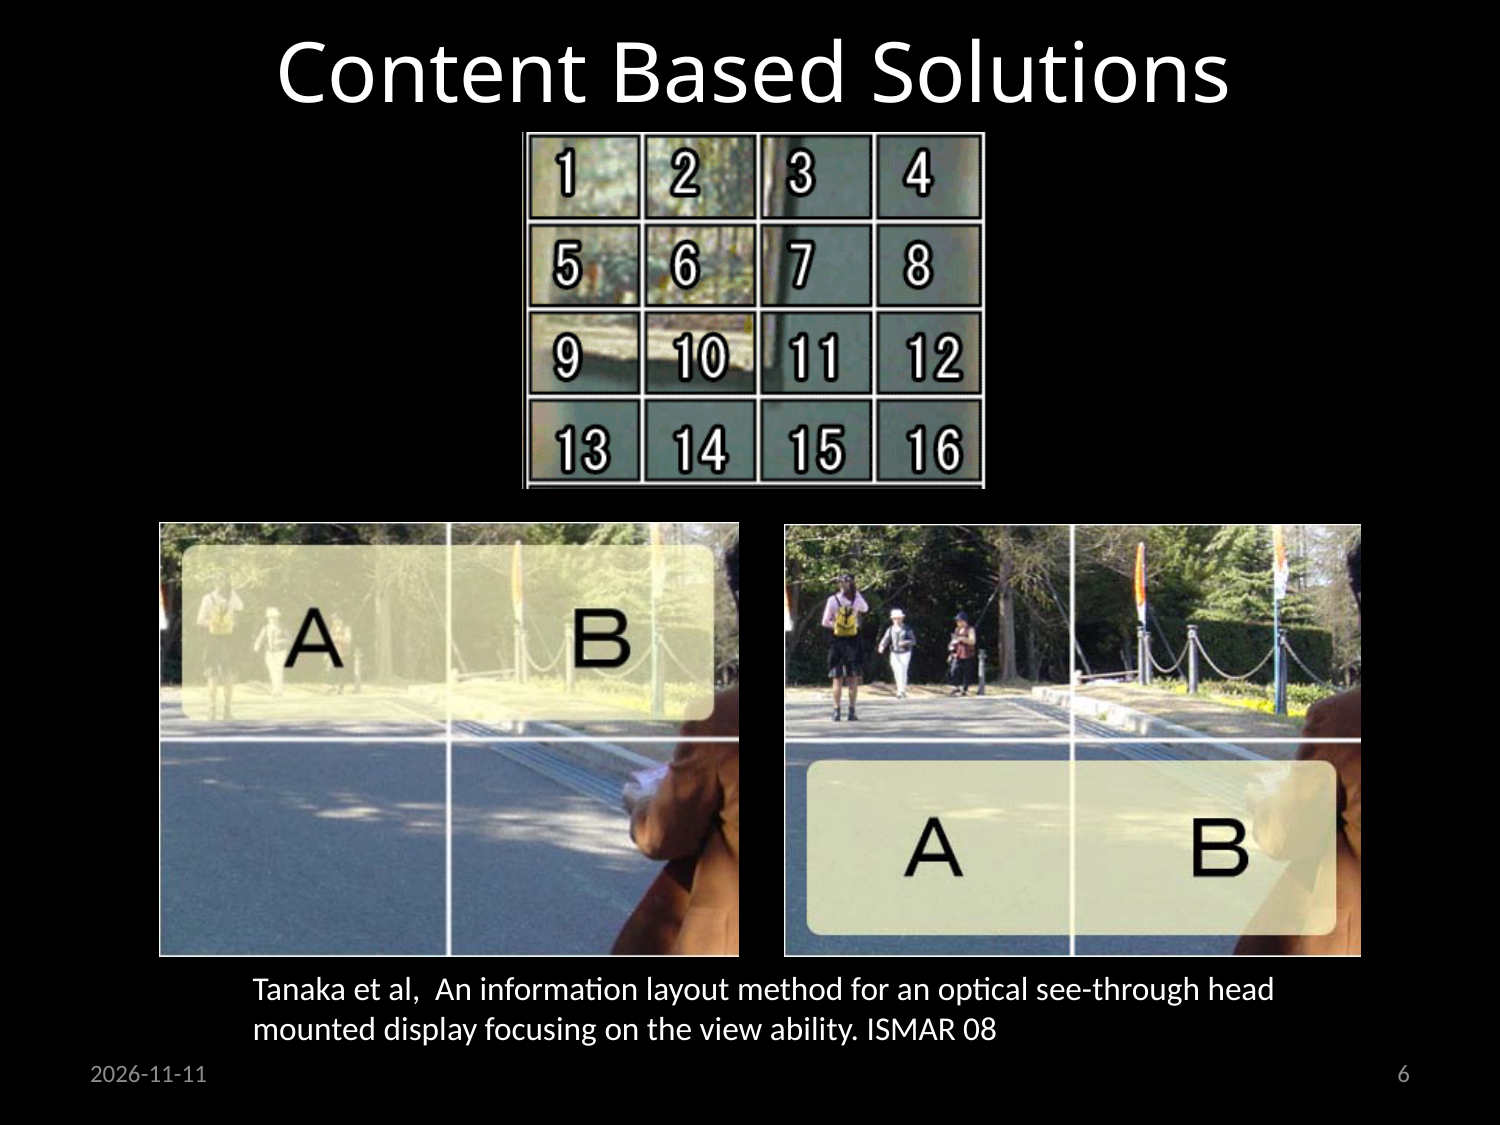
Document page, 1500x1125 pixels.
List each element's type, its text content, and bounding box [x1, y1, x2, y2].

slide_number 6 [1074, 1042, 1425, 1103]
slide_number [75, 1042, 425, 1103]
picture [521, 131, 987, 489]
text_box Content Based Solutions [116, 11, 1392, 253]
text_box Tanaka et al, An information layout method for an optical see-through head mounted display focusing on the view ability. ISMAR 08 [237, 960, 1329, 1055]
picture [159, 522, 739, 958]
picture [784, 524, 1361, 958]
